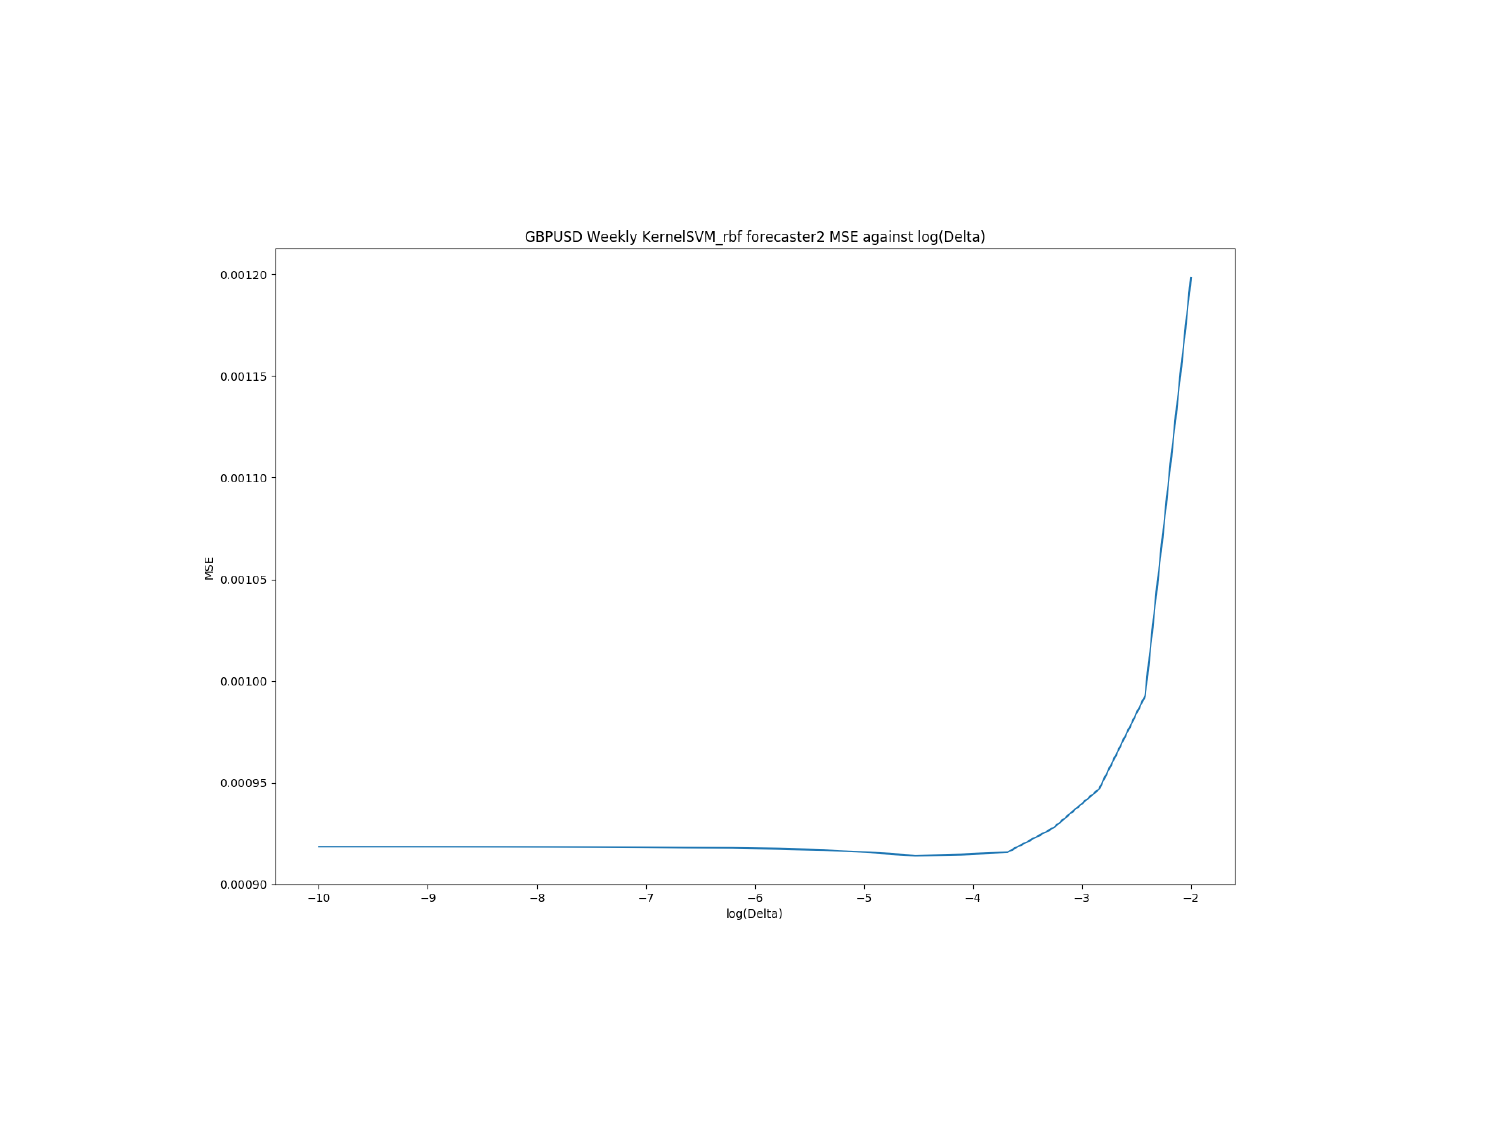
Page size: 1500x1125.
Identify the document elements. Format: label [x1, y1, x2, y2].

picture [119, 149, 1358, 976]
